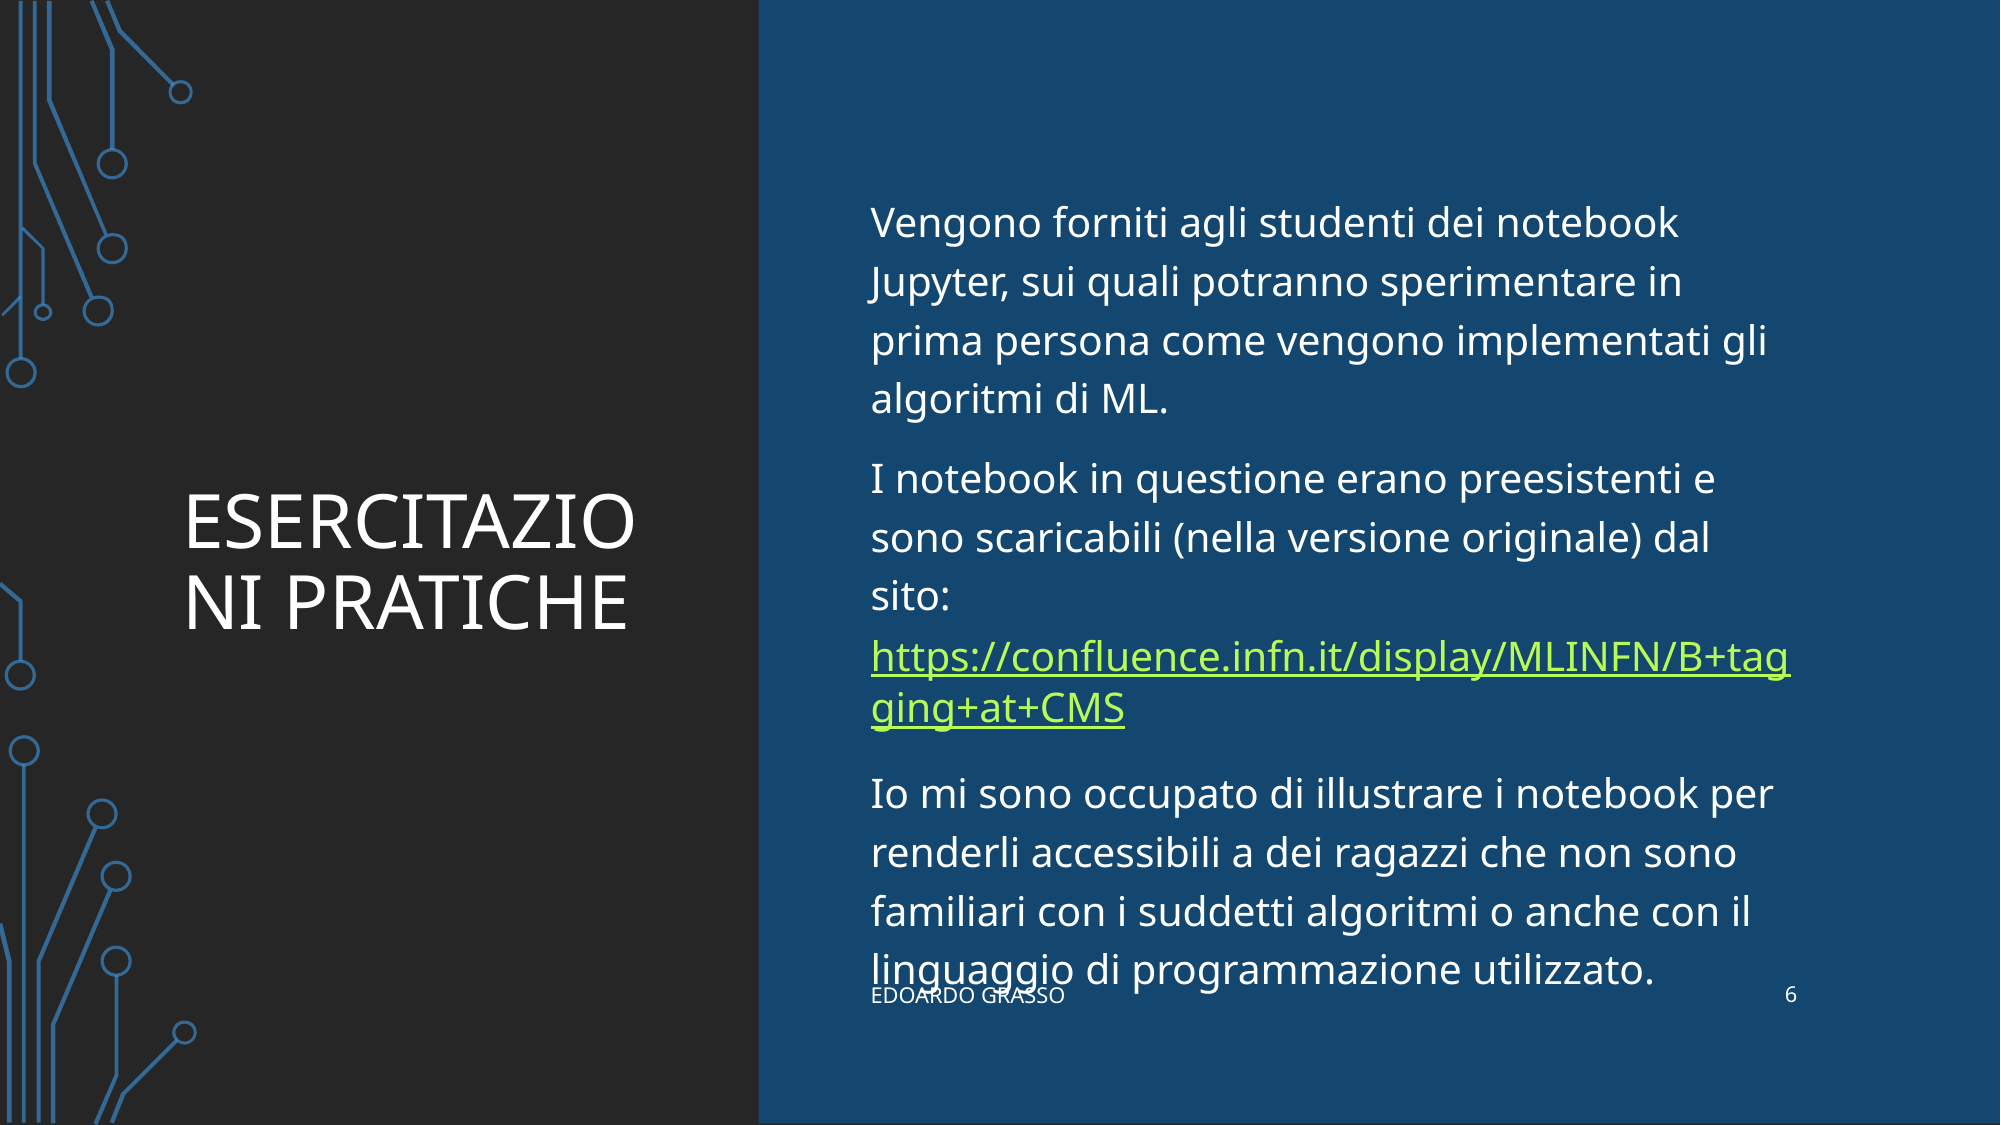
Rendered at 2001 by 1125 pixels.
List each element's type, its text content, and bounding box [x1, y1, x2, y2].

list Vengono forniti agli studenti dei notebook Jupyter, sui quali potranno sperimentare in prima persona come vengono implementati gli algoritmi di ML. I notebook in questione erano preesistenti e sono scaricabili (nella versione originale) dal sito: https://confluence.infn.it/display/MLINFN/B+tagging+at+CMS Io mi sono occupato di illustrare i notebook per renderli accessibili a dei ragazzi che non sono familiari con i suddetti algoritmi o anche con il linguaggio di programmazione utilizzato. [855, 179, 1813, 950]
title Esercitazioni pratiche [199, 179, 670, 950]
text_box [0, 0, 199, 1125]
footer Edoardo Grasso [855, 965, 1656, 1025]
text_box [758, 0, 2000, 1124]
slide_number 6 [1685, 965, 1813, 1025]
text_box [199, 0, 2000, 1125]
